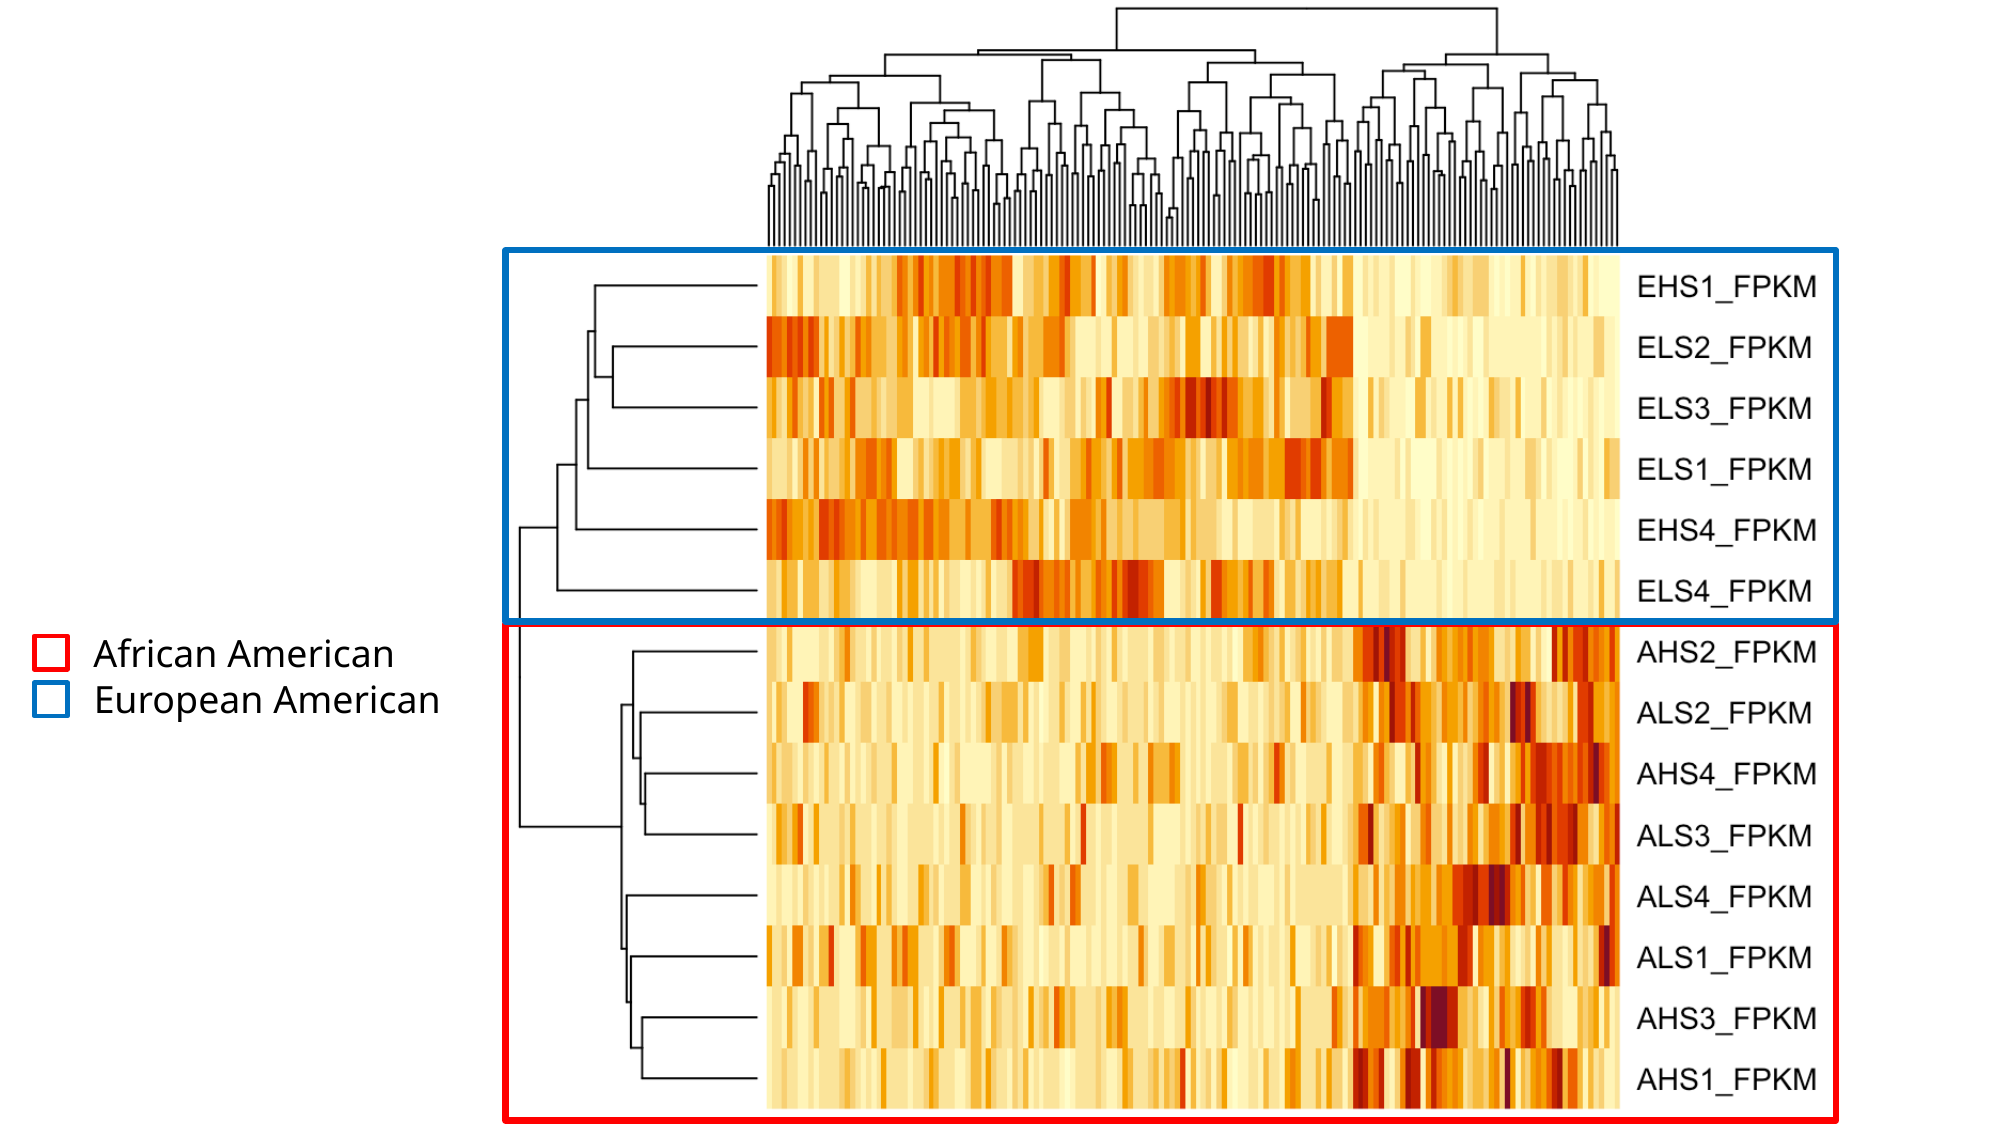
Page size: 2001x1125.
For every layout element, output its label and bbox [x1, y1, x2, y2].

text_box [33, 621, 468, 731]
text_box [505, 0, 1837, 1122]
